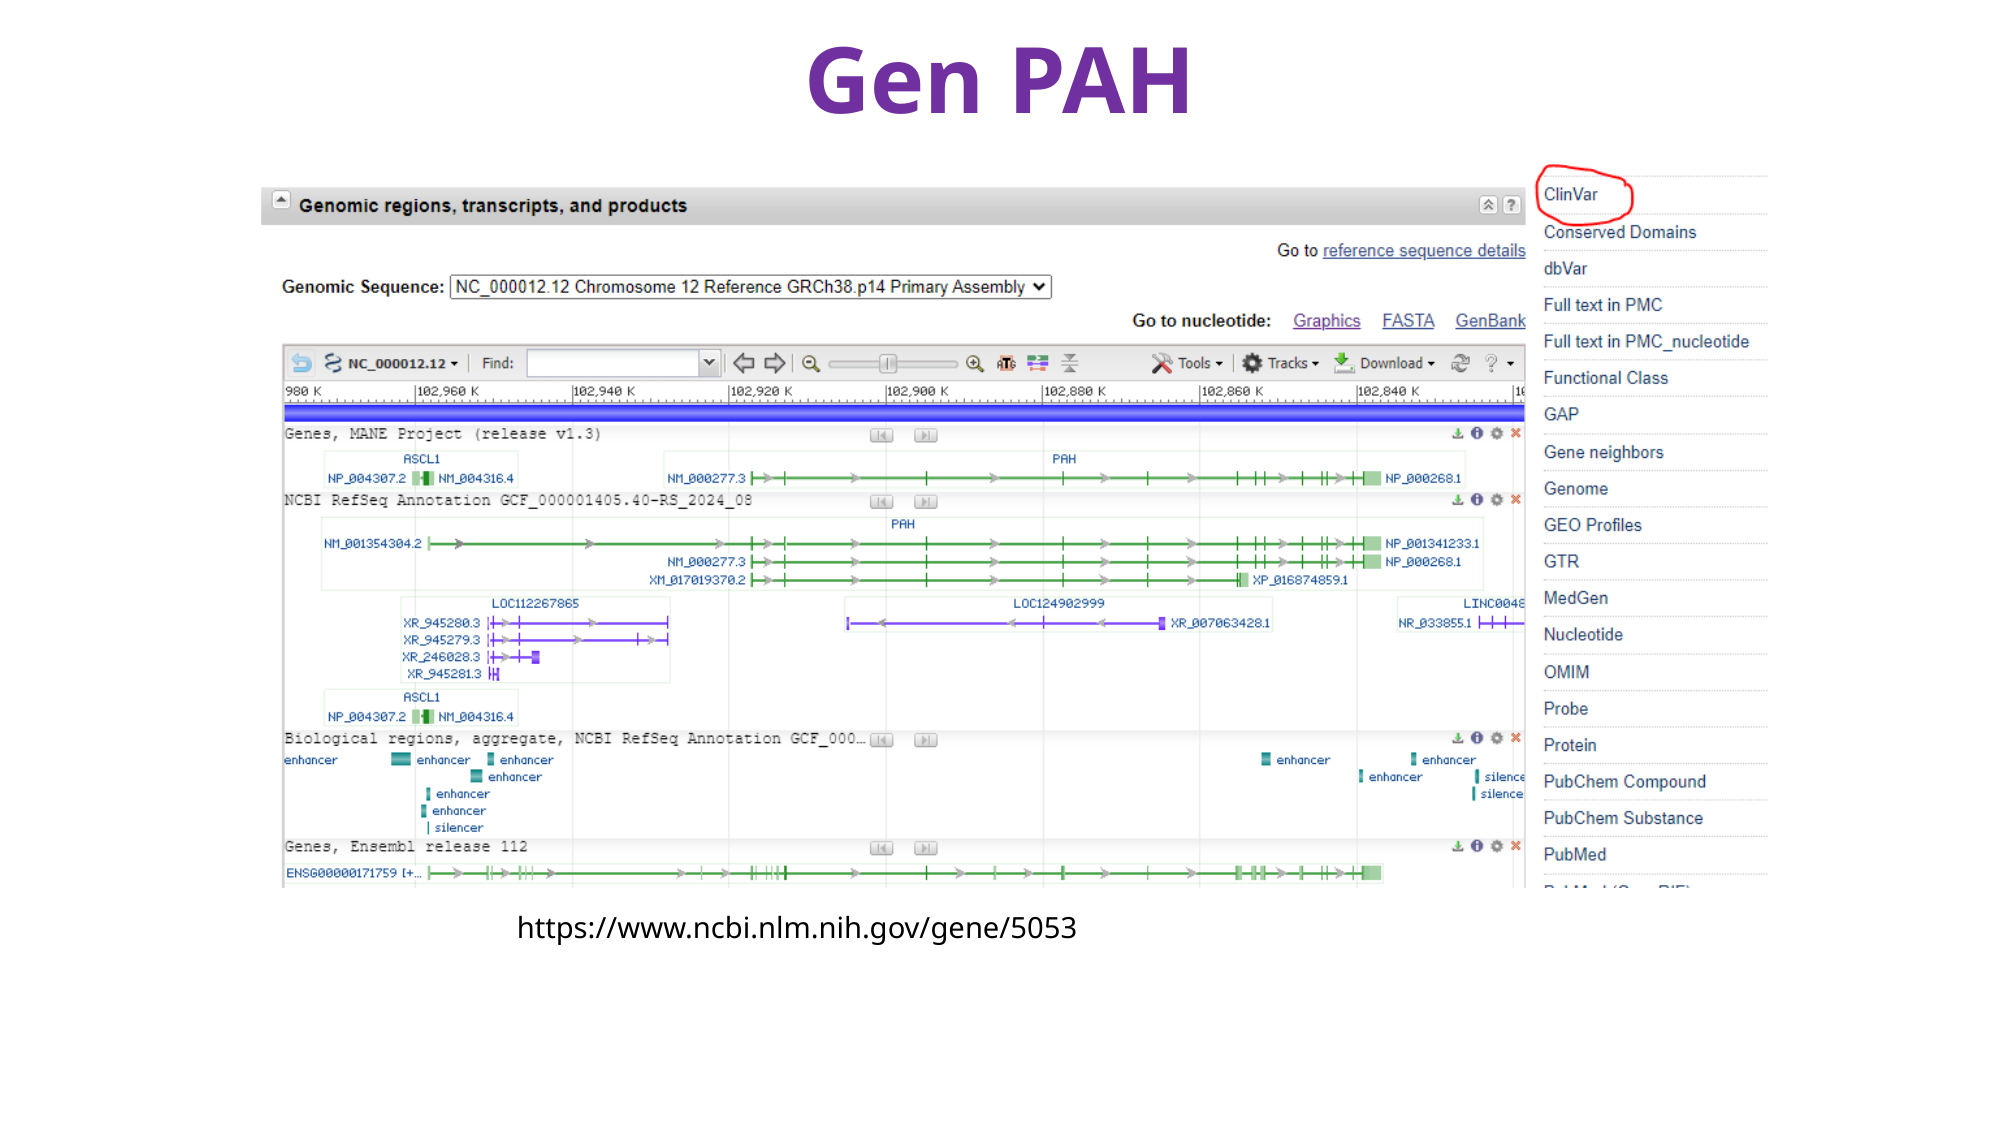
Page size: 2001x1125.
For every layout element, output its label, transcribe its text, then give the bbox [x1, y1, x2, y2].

picture [247, 164, 1769, 888]
title Gen PAH [137, 21, 1863, 146]
text_box https://www.ncbi.nlm.nih.gov/gene/5053 [431, 902, 1093, 953]
